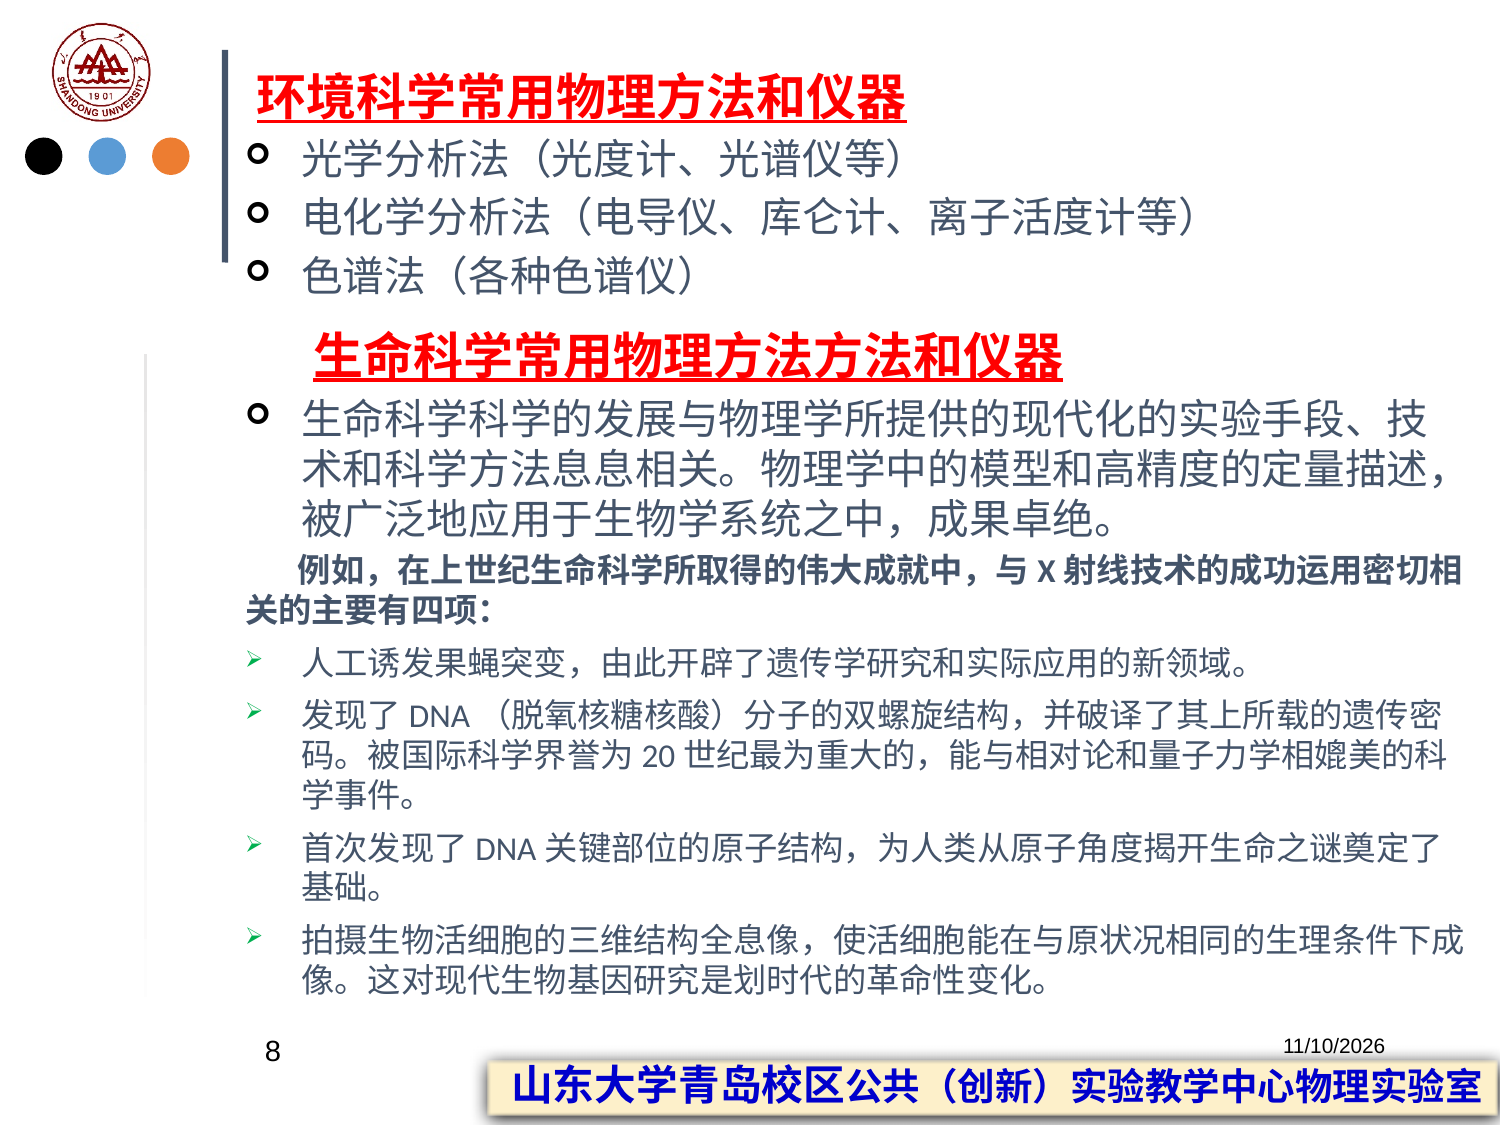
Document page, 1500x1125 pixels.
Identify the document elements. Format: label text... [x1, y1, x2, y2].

list 光学分析法（光度计、光谱仪等） 电化学分析法（电导仪、库仑计、离子活度计等） 色谱法（各种色谱仪） 生命科学常用物理方法方法和仪器 生命科学科学的发展与物理学所提供的现代化的实验手段、技术和科学方法息息相关。物理学中的模型和高精度的定量描述，被广泛地应用于生物学系统之中，成果卓绝。 例如，在上世纪生命科学所取得的伟大成就中，与X射线技术的成功运用密切相关的主要有四项： 人工诱发果蝇突变，由此开辟了遗传学研究和实际应用的新领域。 发现了DNA（脱氧核糖核酸）分子的双螺旋结构，并破译了其上所载的遗传密码。被国际科学界誉为20世纪最为重大的，能与相对论和量子力学相媲美的科学事件。 首次发现了DNA关键部位的原子结构，为人类从原子角度揭开生命之谜奠定了基础。 拍摄生物活细胞的三维结构全息像，使活细胞能在与原状况相同的生理条件下成像。这对现代生物基因研究是划时代的革命性变化。 [229, 125, 1483, 801]
slide_number 8 [249, 1025, 463, 1100]
picture [51, 22, 151, 122]
title 环境科学常用物理方法和仪器 [241, 54, 1393, 125]
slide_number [1087, 1025, 1400, 1100]
